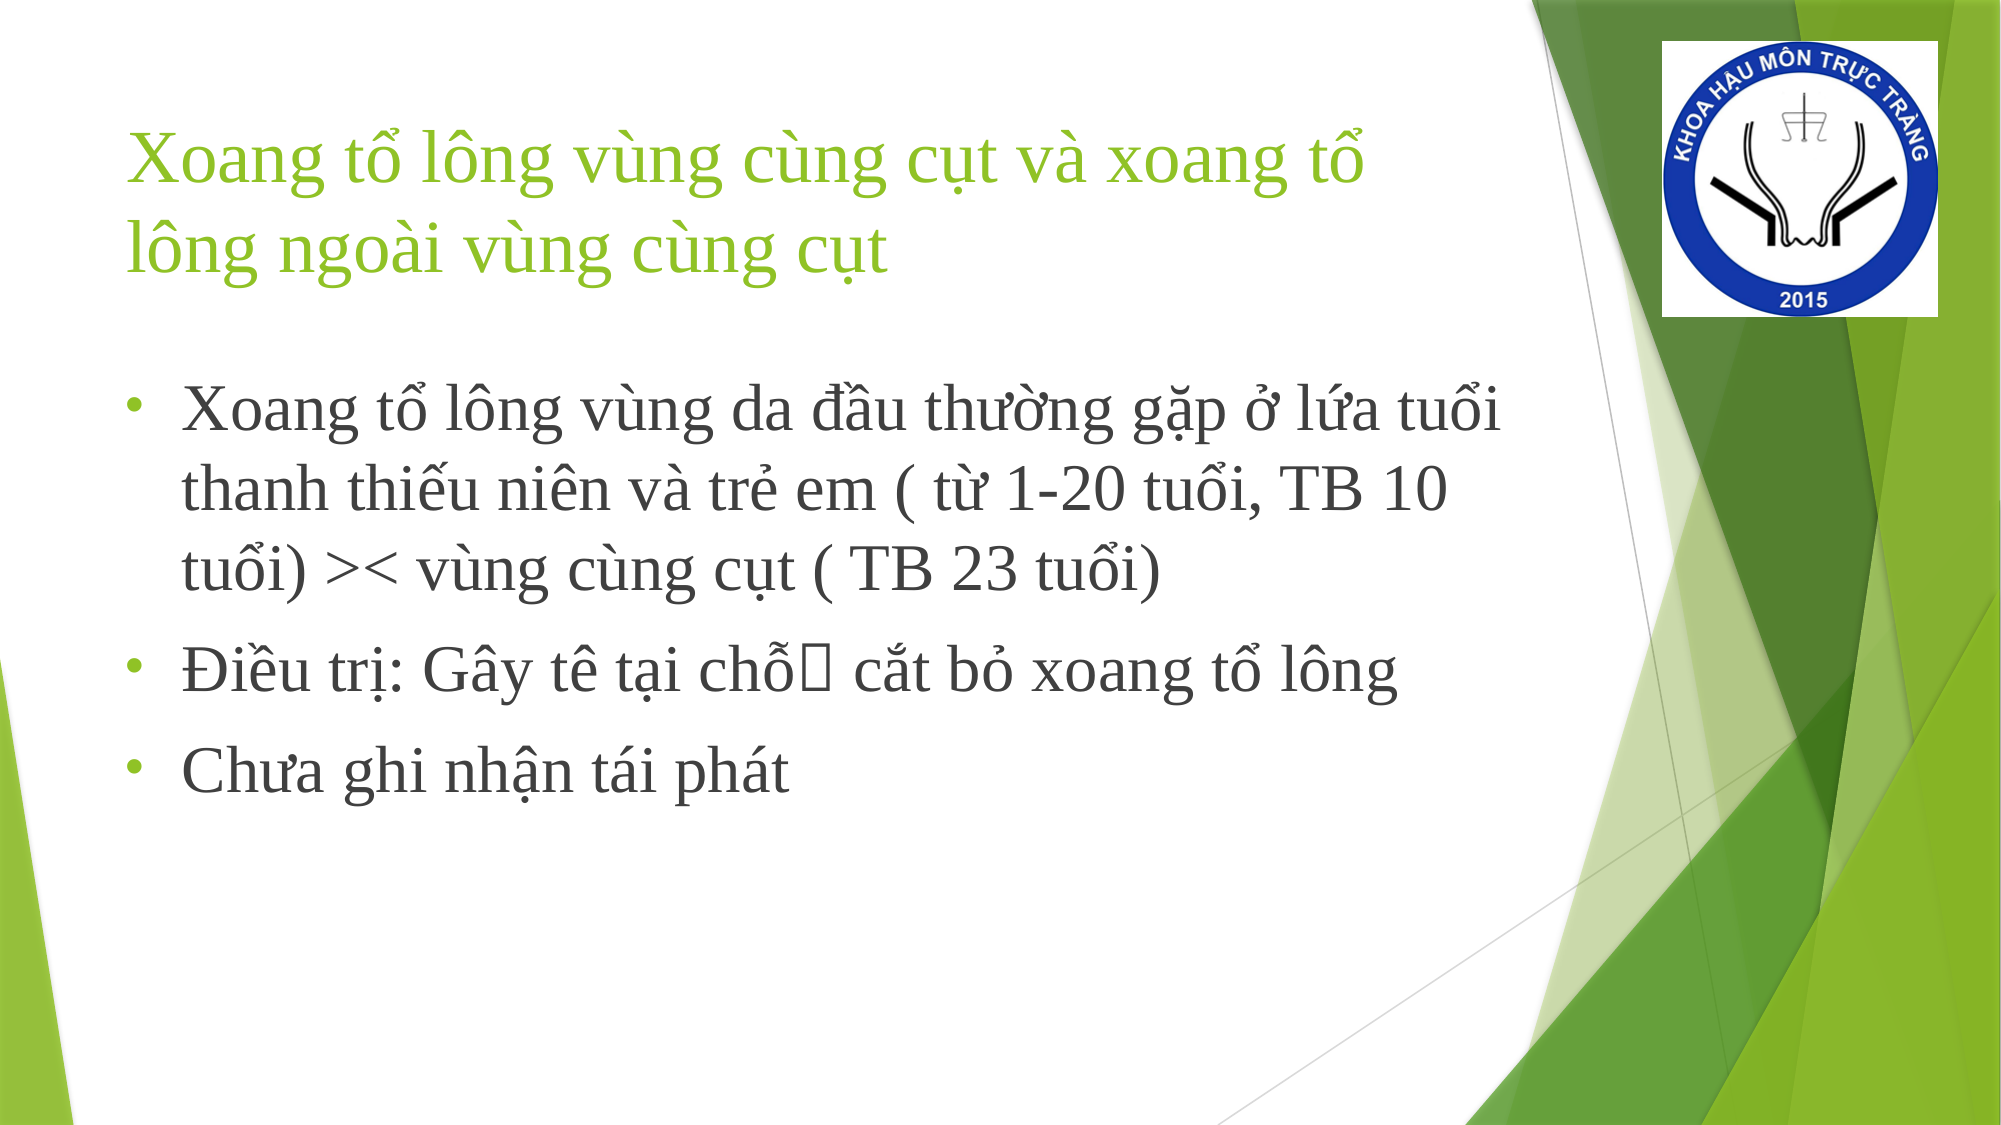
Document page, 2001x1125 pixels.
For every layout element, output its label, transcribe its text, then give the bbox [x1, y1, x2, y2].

picture [1662, 41, 1938, 317]
list Xoang tổ lông vùng da đầu thường gặp ở lứa tuổi thanh thiếu niên và trẻ em ( từ 1-20 tuổi, TB 10 tuổi) >< vùng cùng cụt ( TB 23 tuổi) Điều trị: Gây tê tại chỗ cắt bỏ xoang tổ lông Chưa ghi nhận tái phát [110, 356, 1521, 994]
title Xoang tổ lông vùng cùng cụt và xoang tổ lông ngoài vùng cùng cụt [111, 99, 1522, 317]
